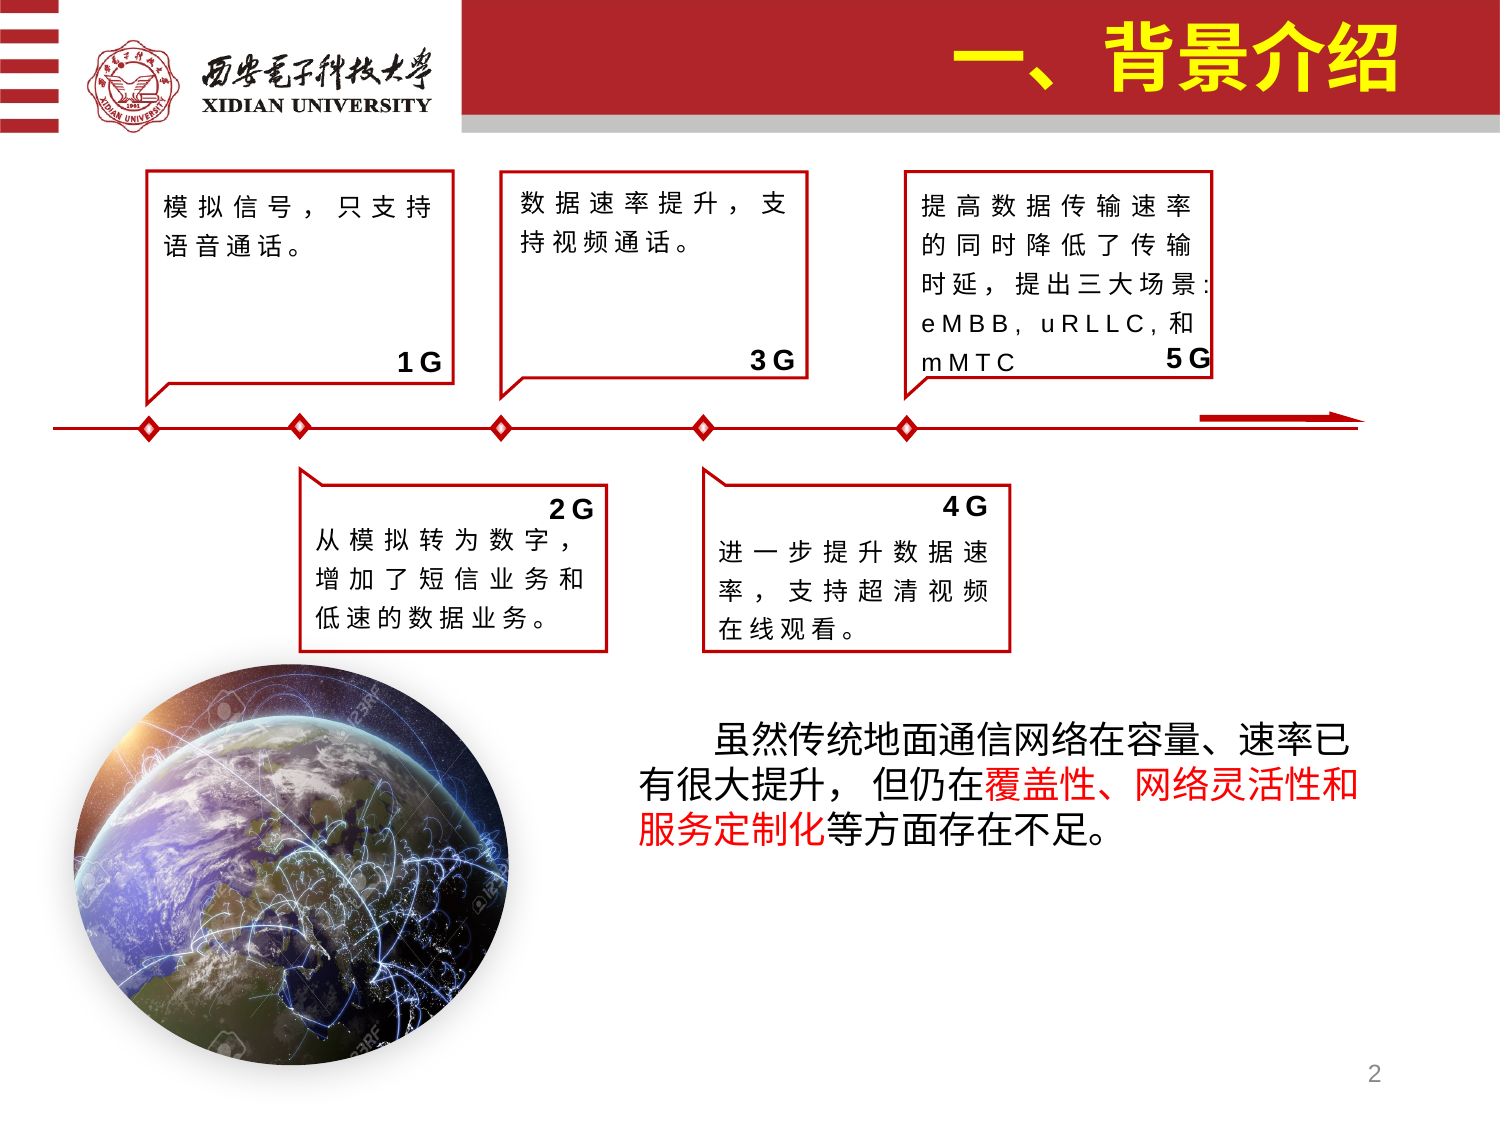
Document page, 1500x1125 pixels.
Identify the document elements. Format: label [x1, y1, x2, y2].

text_box [905, 171, 1230, 398]
text_box [500, 170, 815, 398]
text_box [146, 170, 461, 404]
text_box [53, 416, 1359, 440]
picture [0, 0, 1500, 1125]
text_box [300, 469, 613, 652]
text_box [703, 469, 1010, 652]
